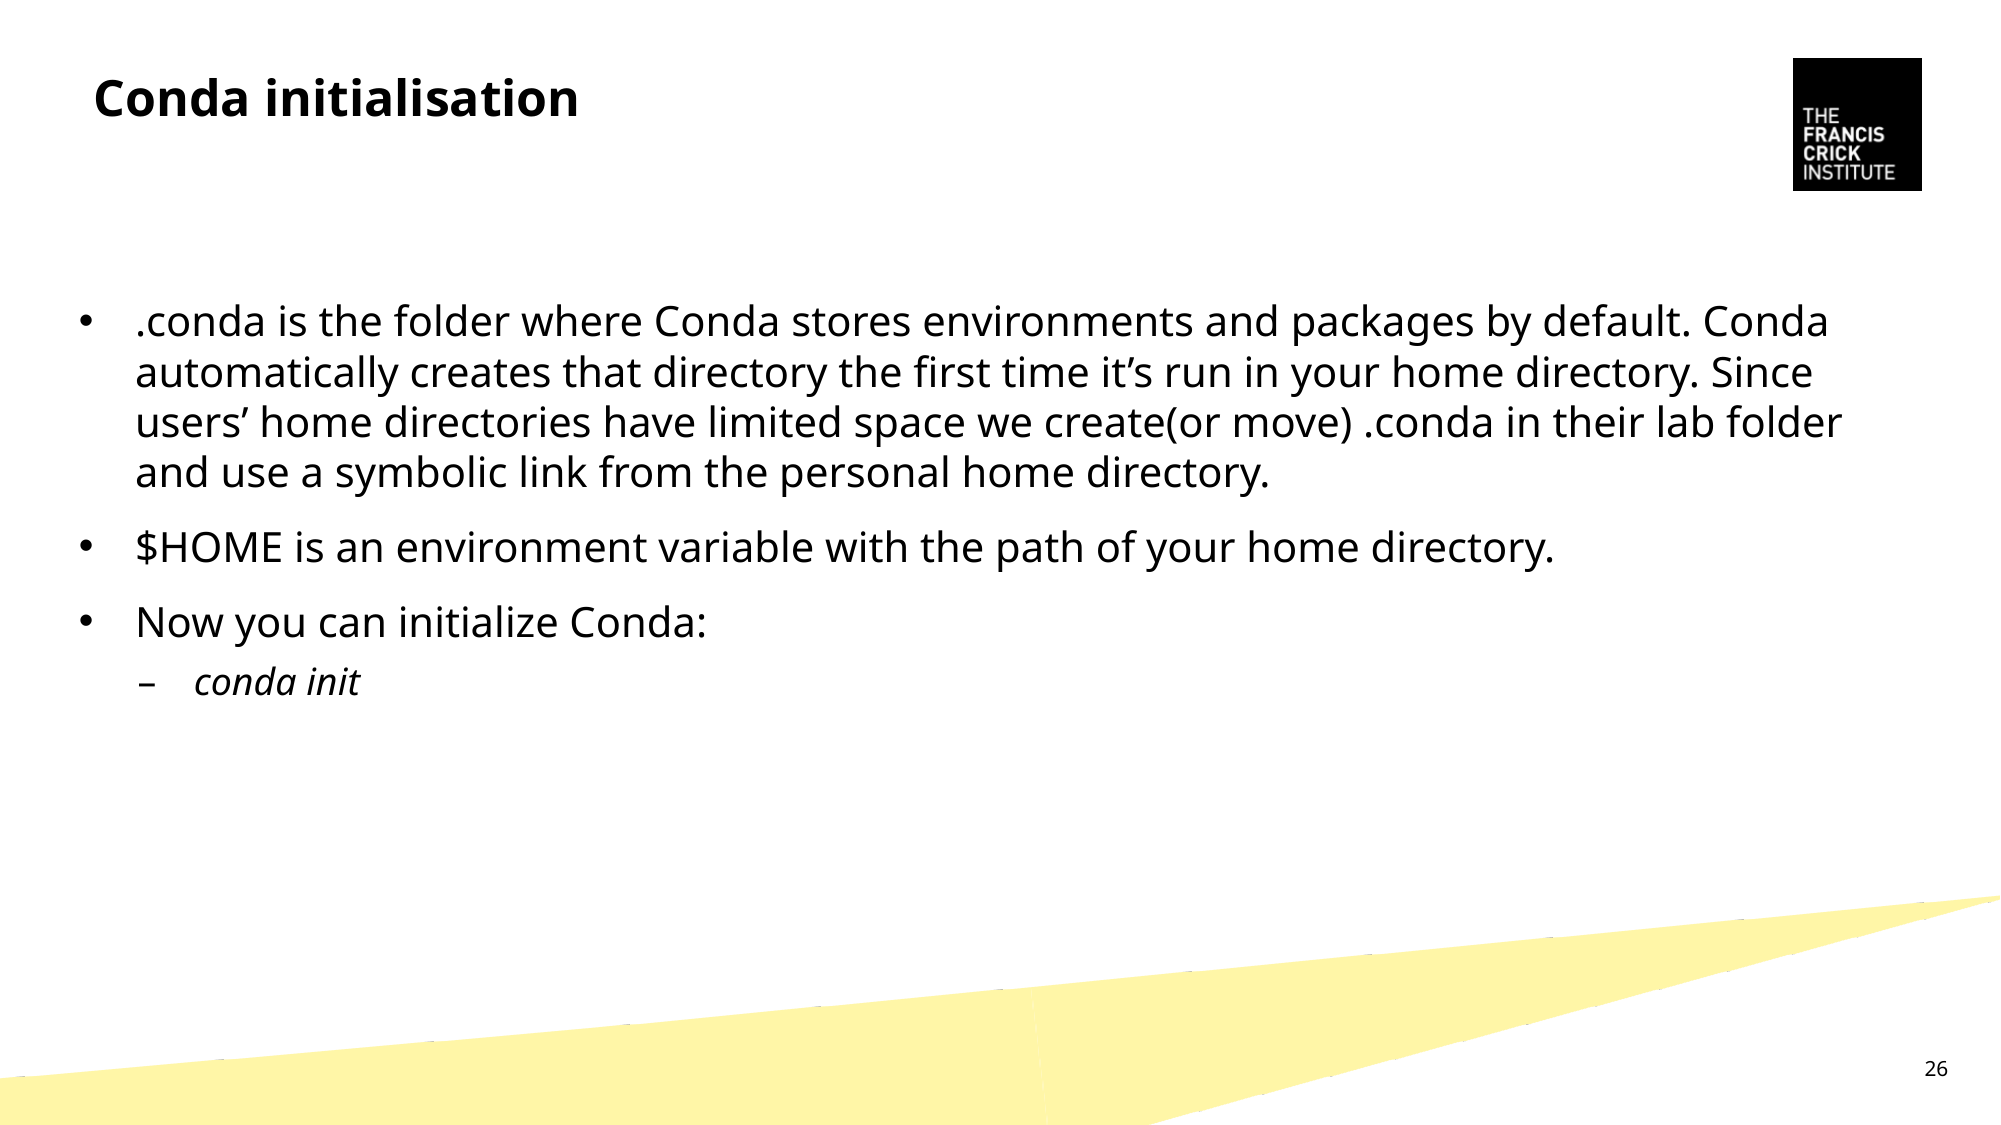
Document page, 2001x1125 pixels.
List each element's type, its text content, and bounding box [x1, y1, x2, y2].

slide_number 26 [1858, 1039, 1964, 1100]
list .conda is the folder where Conda stores environments and packages by default. Conda automatically creates that directory the first time it’s run in your home directory. Since users’ home directories have limited space we create(or move) .conda in their lab folder and use a symbolic link from the personal home directory. $HOME is an environment variable with the path of your home directory. Now you can initialize Conda: conda init [78, 295, 1930, 1063]
title Conda initialisation [77, 58, 1560, 208]
picture [1793, 58, 1922, 191]
